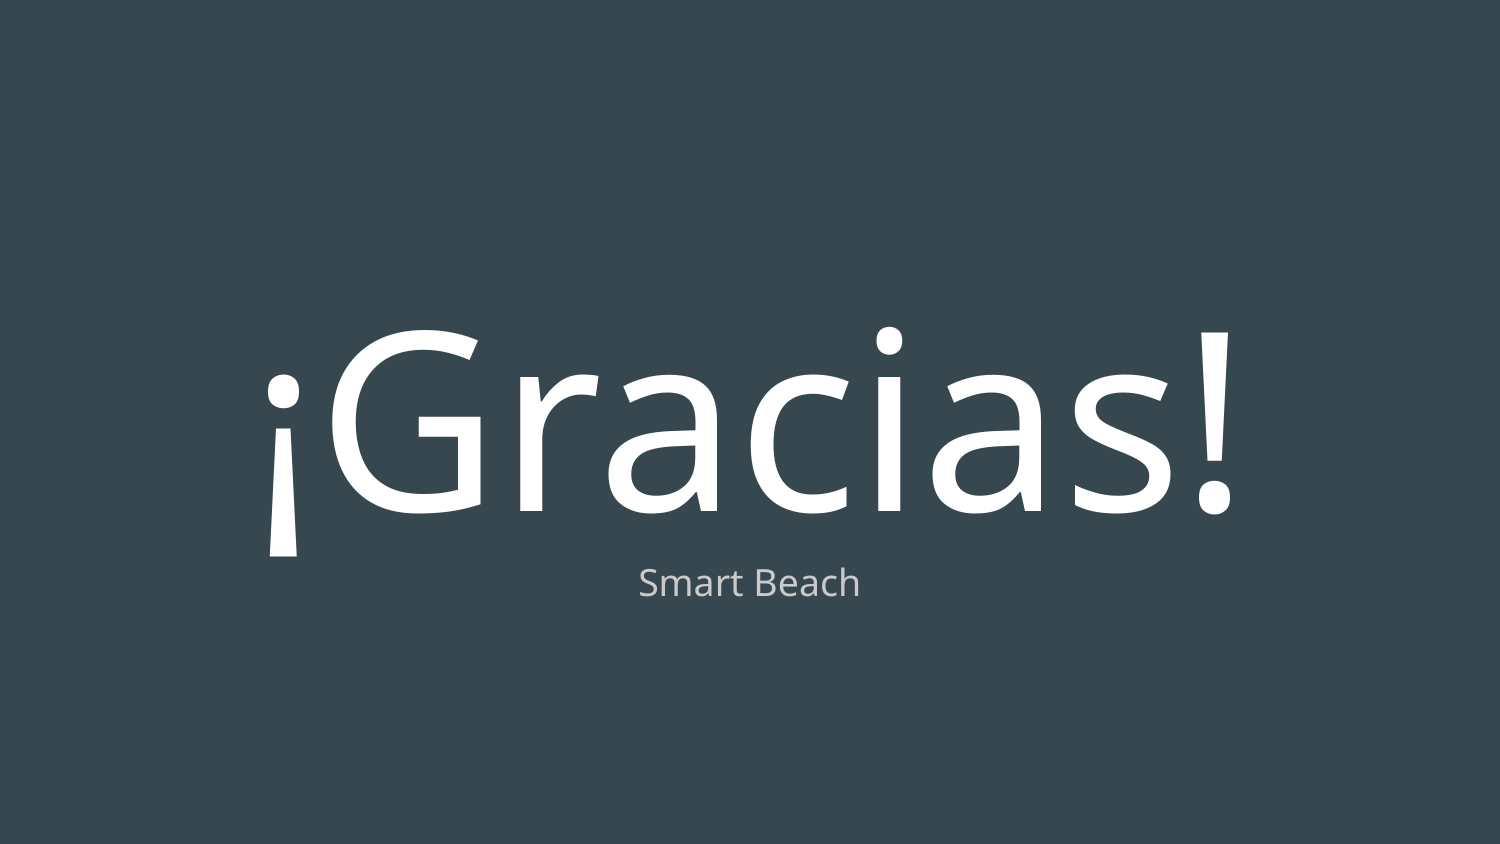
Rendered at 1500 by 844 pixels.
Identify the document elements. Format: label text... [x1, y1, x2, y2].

list Smart Beach [563, 537, 937, 603]
title ¡Gracias! [51, 266, 1449, 577]
